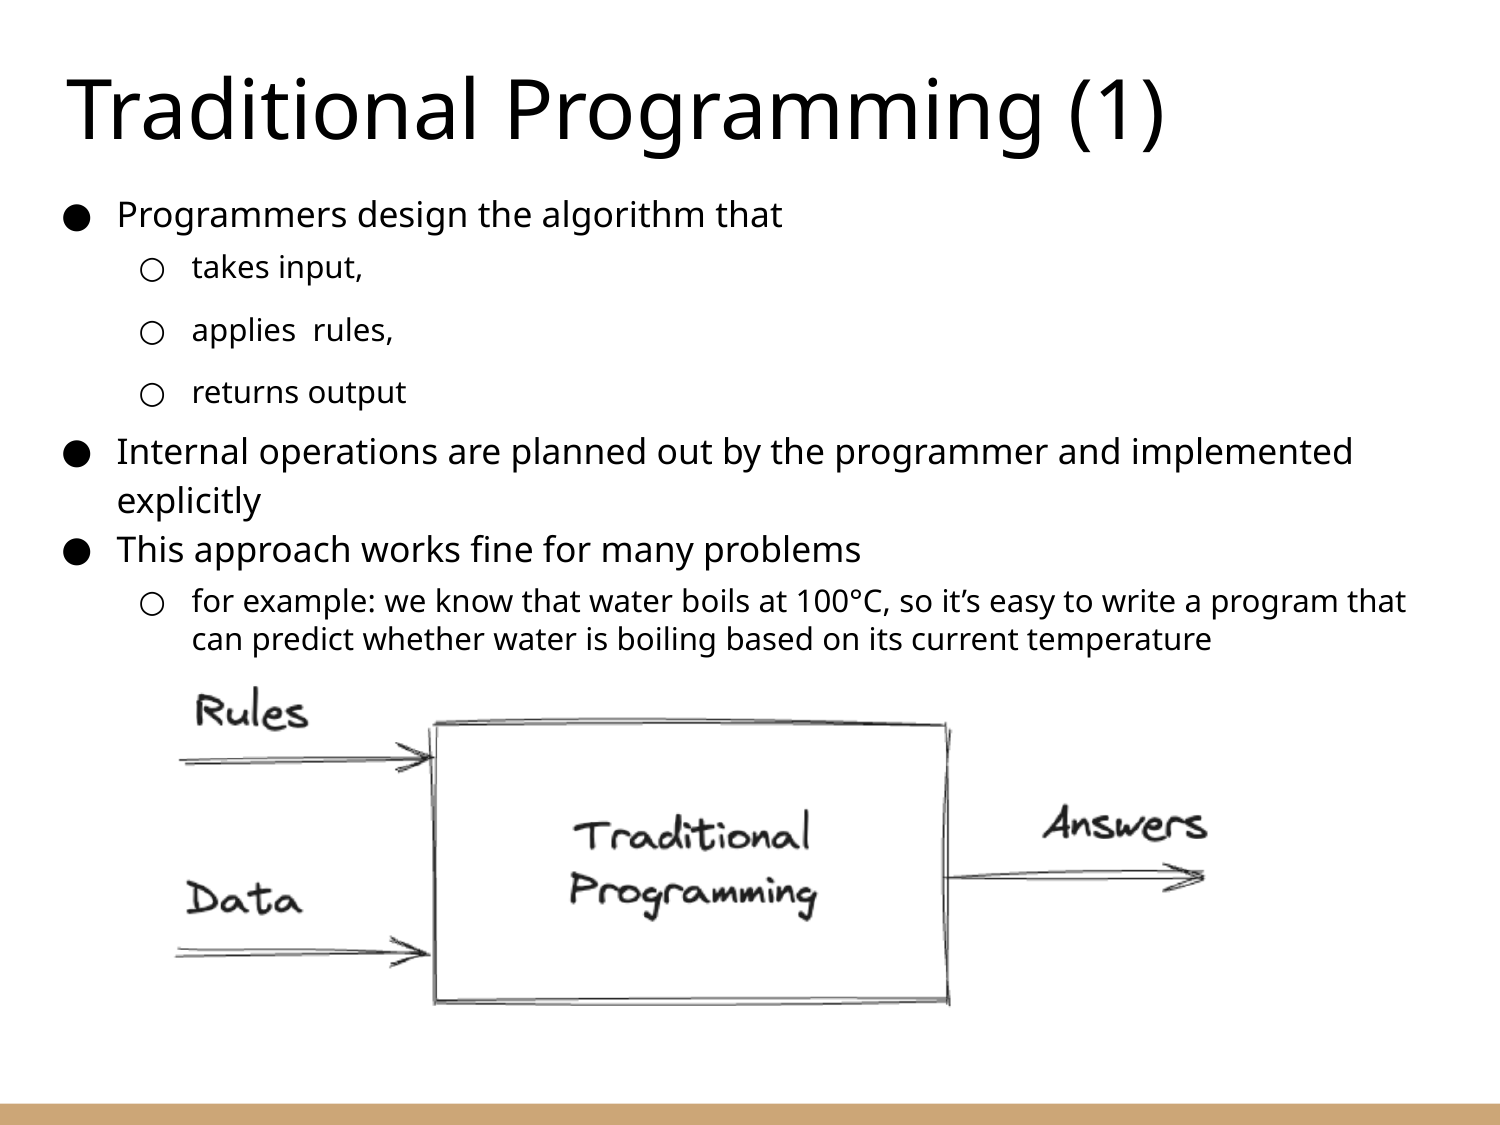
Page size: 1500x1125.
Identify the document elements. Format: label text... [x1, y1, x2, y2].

picture [165, 679, 1233, 1029]
list Programmers design the algorithm that takes input, applies rules, returns output Internal operations are planned out by the programmer and implemented explicitly This approach works fine for many problems for example: we know that water boils at 100°C, so it’s easy to write a program that can predict whether water is boiling based on its current temperature [26, 171, 1474, 1029]
title Traditional Programming (1) [51, 69, 1449, 171]
